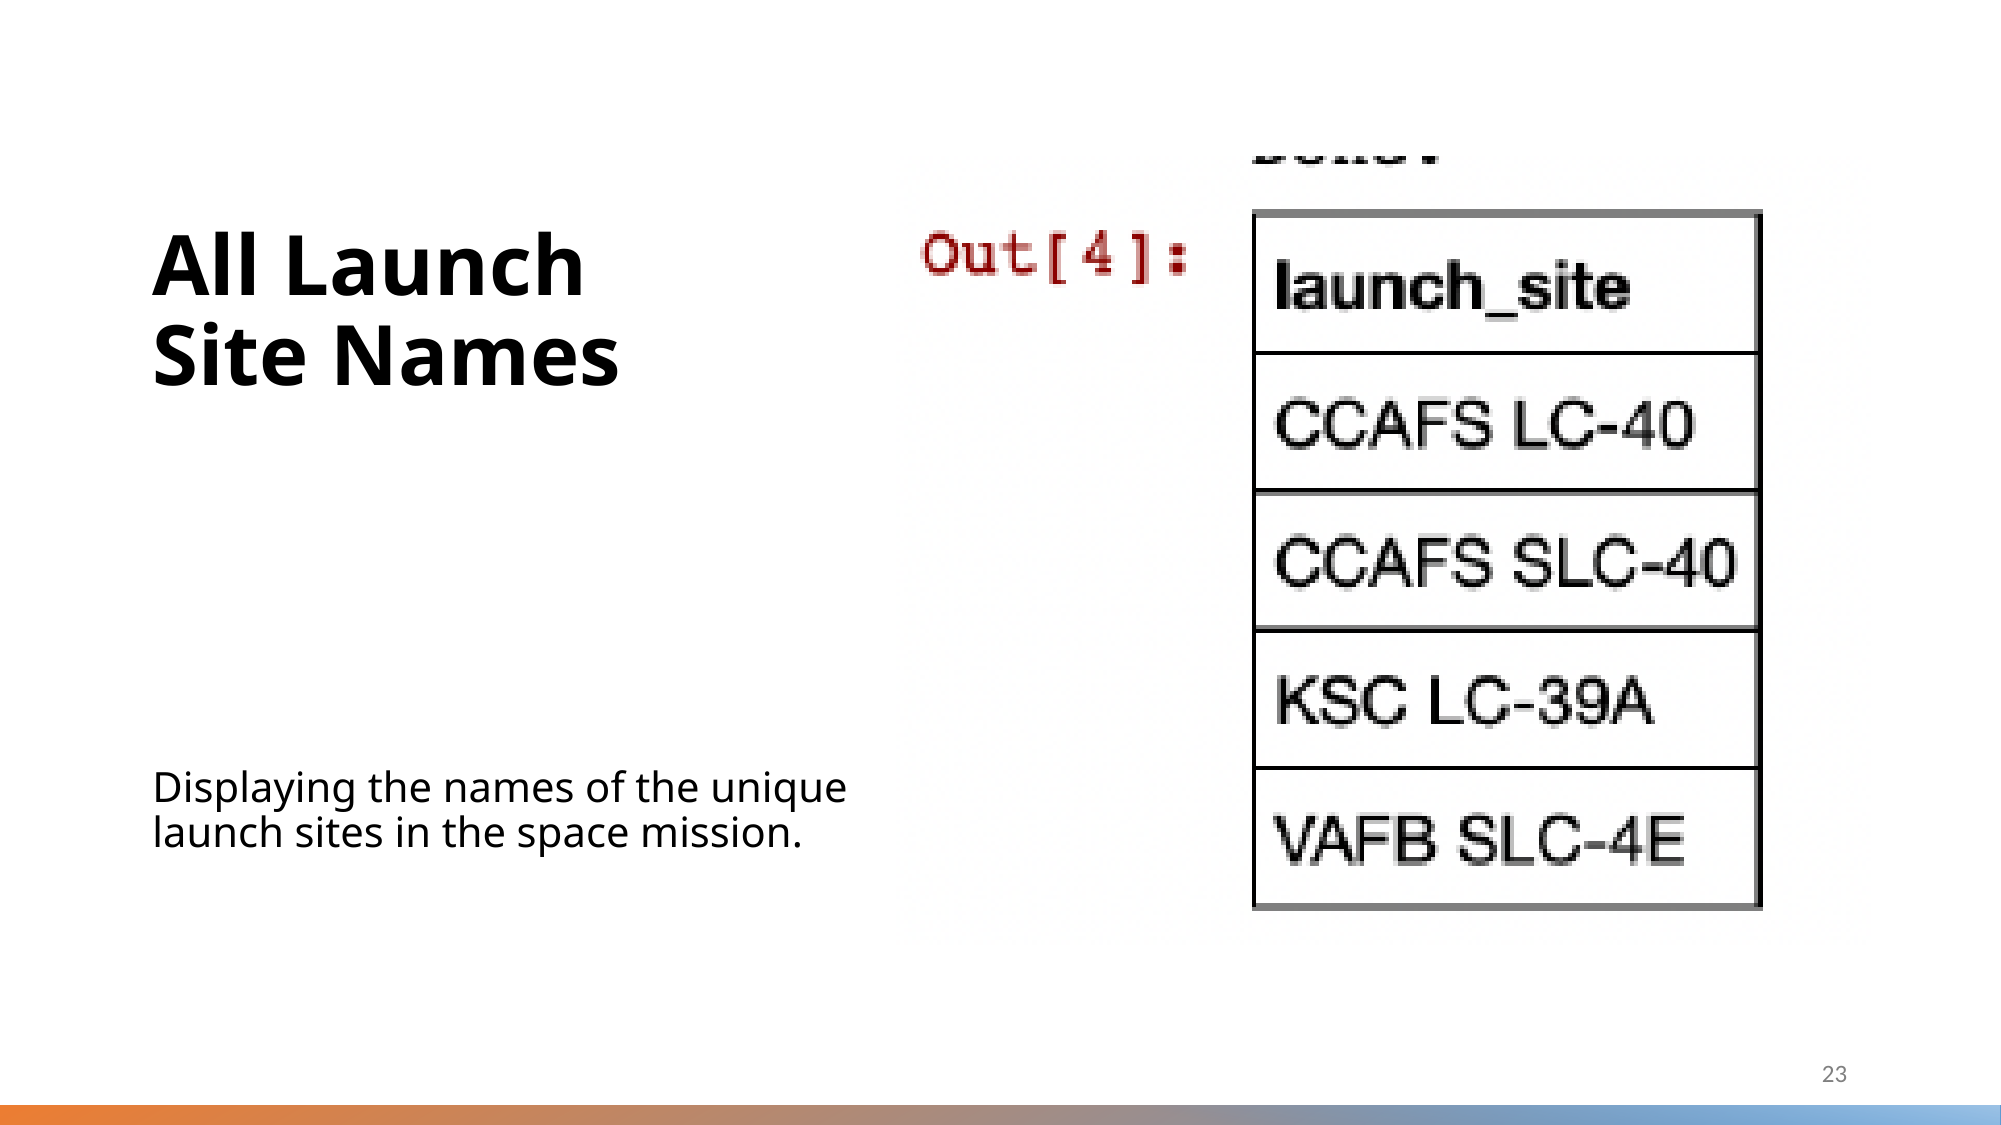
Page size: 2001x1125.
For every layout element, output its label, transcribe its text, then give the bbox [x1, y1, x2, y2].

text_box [0, 1105, 2000, 1125]
text_box Displaying the names of the unique launch sites in the space mission. [137, 651, 897, 972]
picture [896, 156, 1871, 945]
text_box All Launch Site Names [137, 216, 762, 651]
slide_number 23 [1412, 1042, 1863, 1103]
